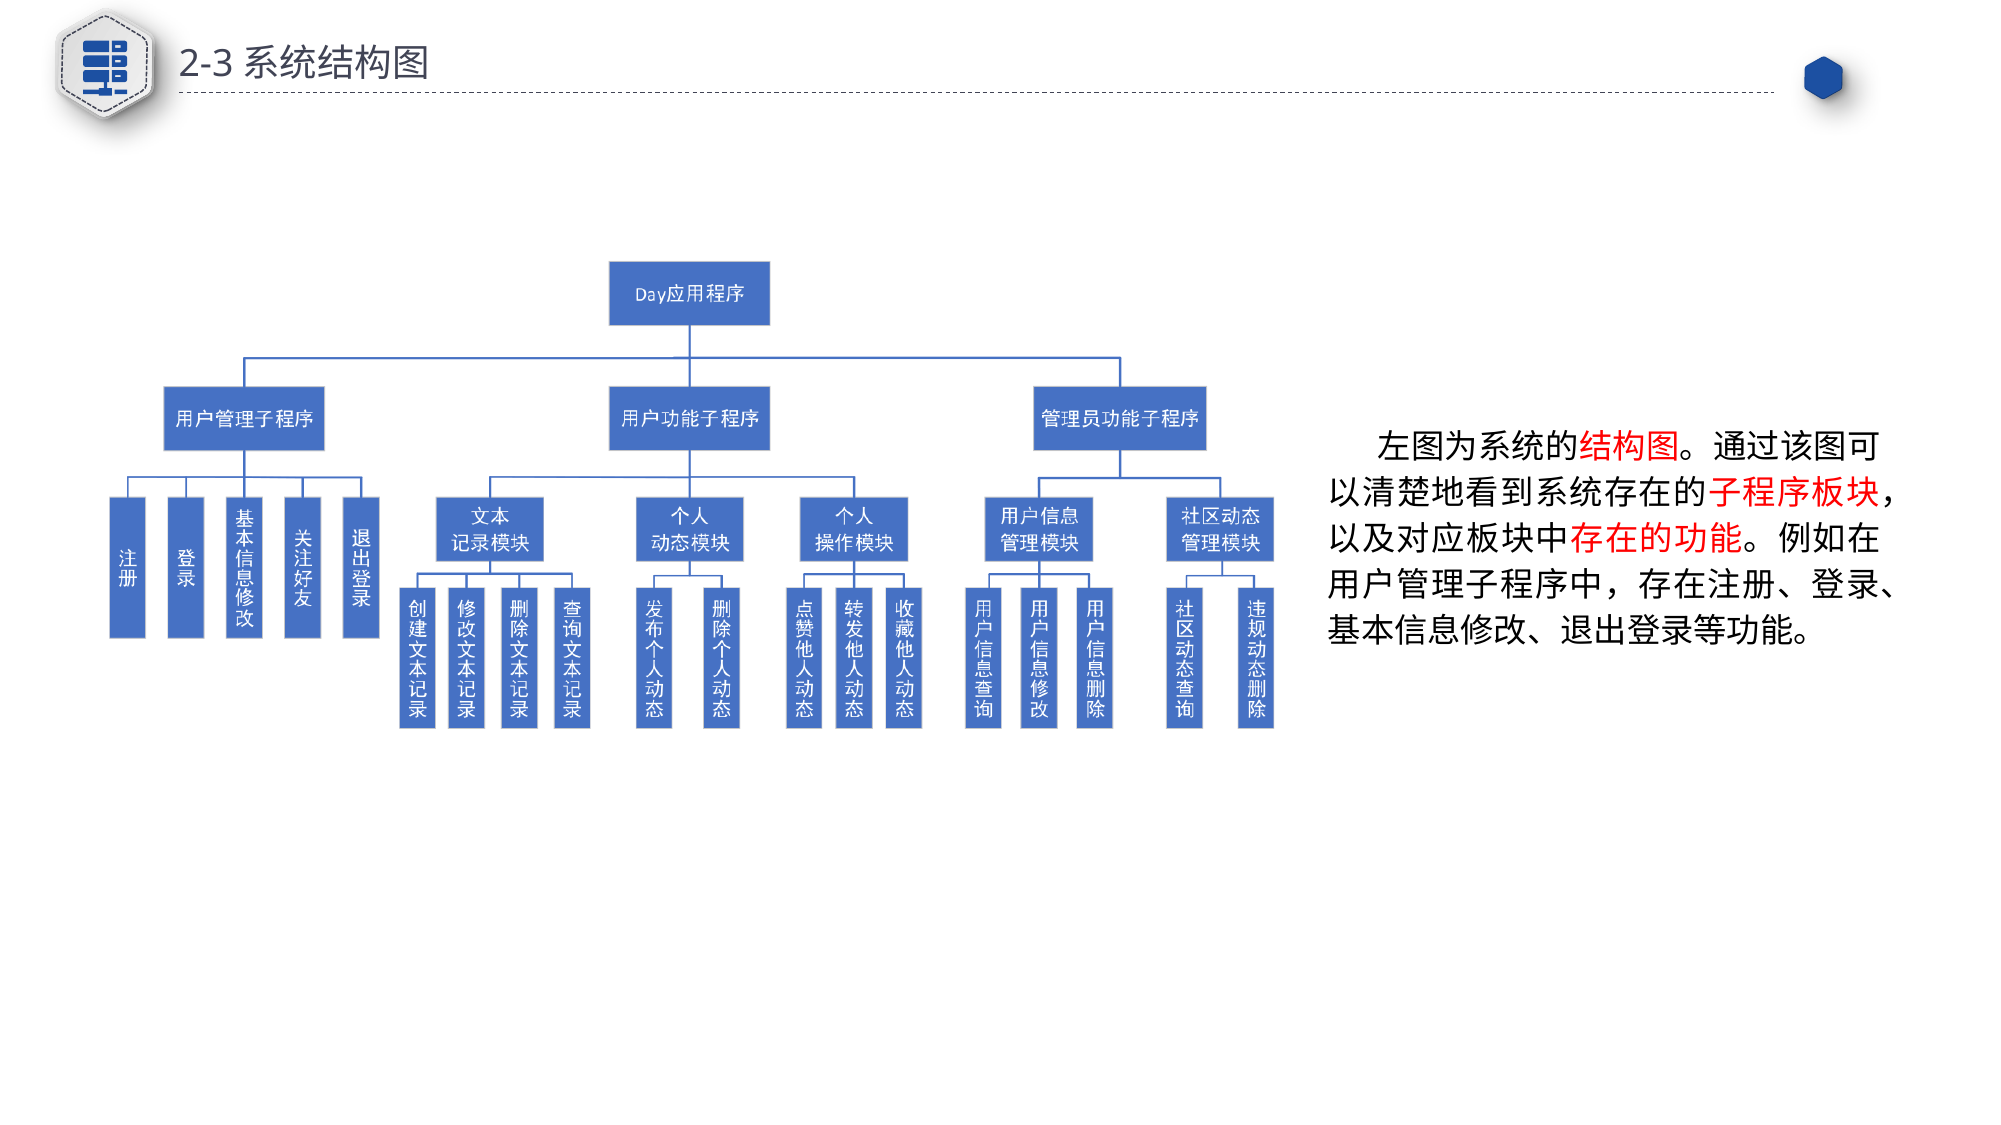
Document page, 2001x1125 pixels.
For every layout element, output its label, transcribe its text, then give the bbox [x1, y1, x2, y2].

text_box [49, 14, 160, 114]
text_box 左图为系统的结构图。通过该图可以清楚地看到系统存在的子程序板块，以及对应板块中存在的功能。例如在用户管理子程序中，存在注册、登录、基本信息修改、退出登录等功能。 [1313, 411, 1896, 656]
text_box 2-3系统结构图 [167, 33, 475, 90]
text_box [1802, 58, 1845, 97]
picture [104, 225, 1279, 763]
